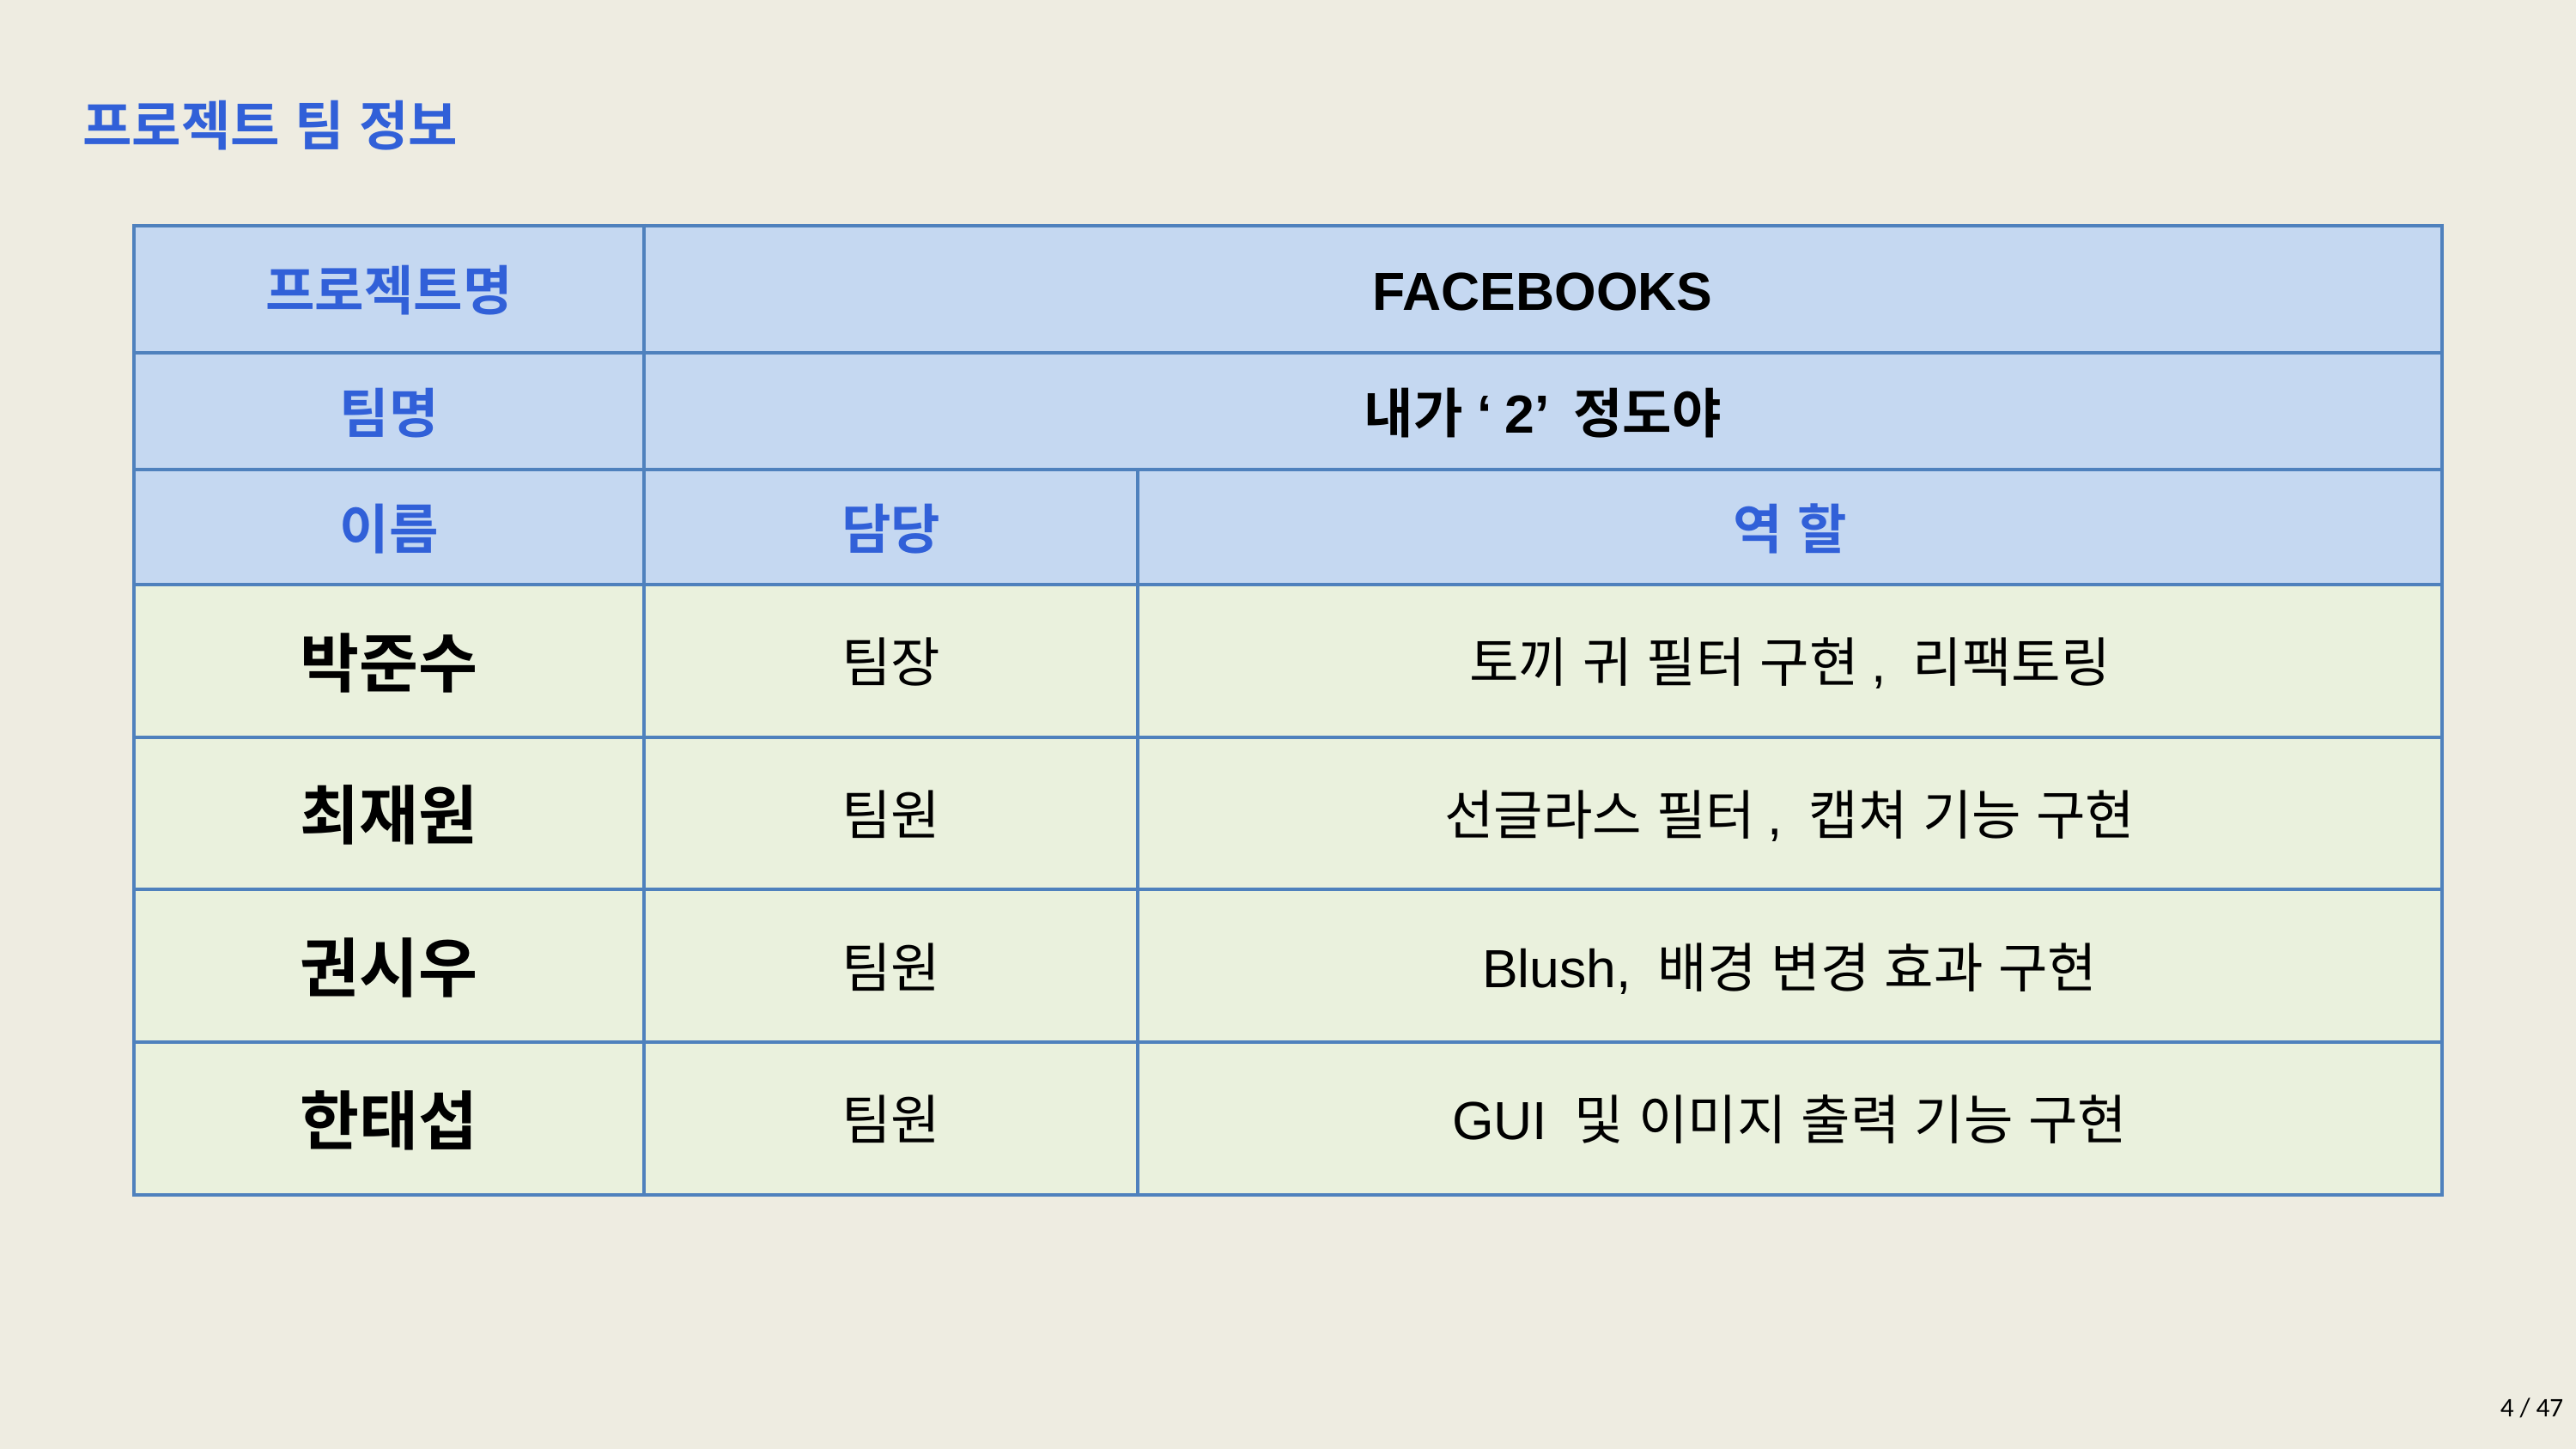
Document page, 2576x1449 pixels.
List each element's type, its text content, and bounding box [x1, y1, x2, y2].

table_cell 선글라스 필터, 캡쳐 기능 구현 [1139, 739, 2440, 888]
table_cell 토끼 귀 필터 구현, 리팩토링 [1139, 586, 2440, 736]
table_cell 역 할 [1139, 471, 2440, 583]
table_cell GUI 및 이미지 출력 기능 구현 [1139, 1044, 2440, 1193]
table_cell 내가 ‘2’ 정도야 [646, 355, 2440, 468]
table_header 프로젝트명 [136, 227, 642, 351]
table_cell 팀원 [646, 1044, 1136, 1193]
table_cell 박준수 [136, 586, 642, 736]
table_cell 권시우 [136, 891, 642, 1040]
table_cell Blush, 배경 변경 효과 구현 [1139, 891, 2440, 1040]
table_cell 팀명 [136, 355, 642, 468]
text_box 4 / 47 [2433, 1377, 2576, 1449]
table_cell 담당 [646, 471, 1136, 583]
table_cell 팀원 [646, 739, 1136, 888]
table_cell 한태섭 [136, 1044, 642, 1193]
table_cell 팀장 [646, 586, 1136, 736]
table_header FACEBOOKS [646, 227, 2440, 351]
table_cell 팀원 [646, 891, 1136, 1040]
text_box 프로젝트 팀 정보 [82, 85, 738, 156]
table_cell 이름 [136, 471, 642, 583]
table_cell 최재원 [136, 739, 642, 888]
